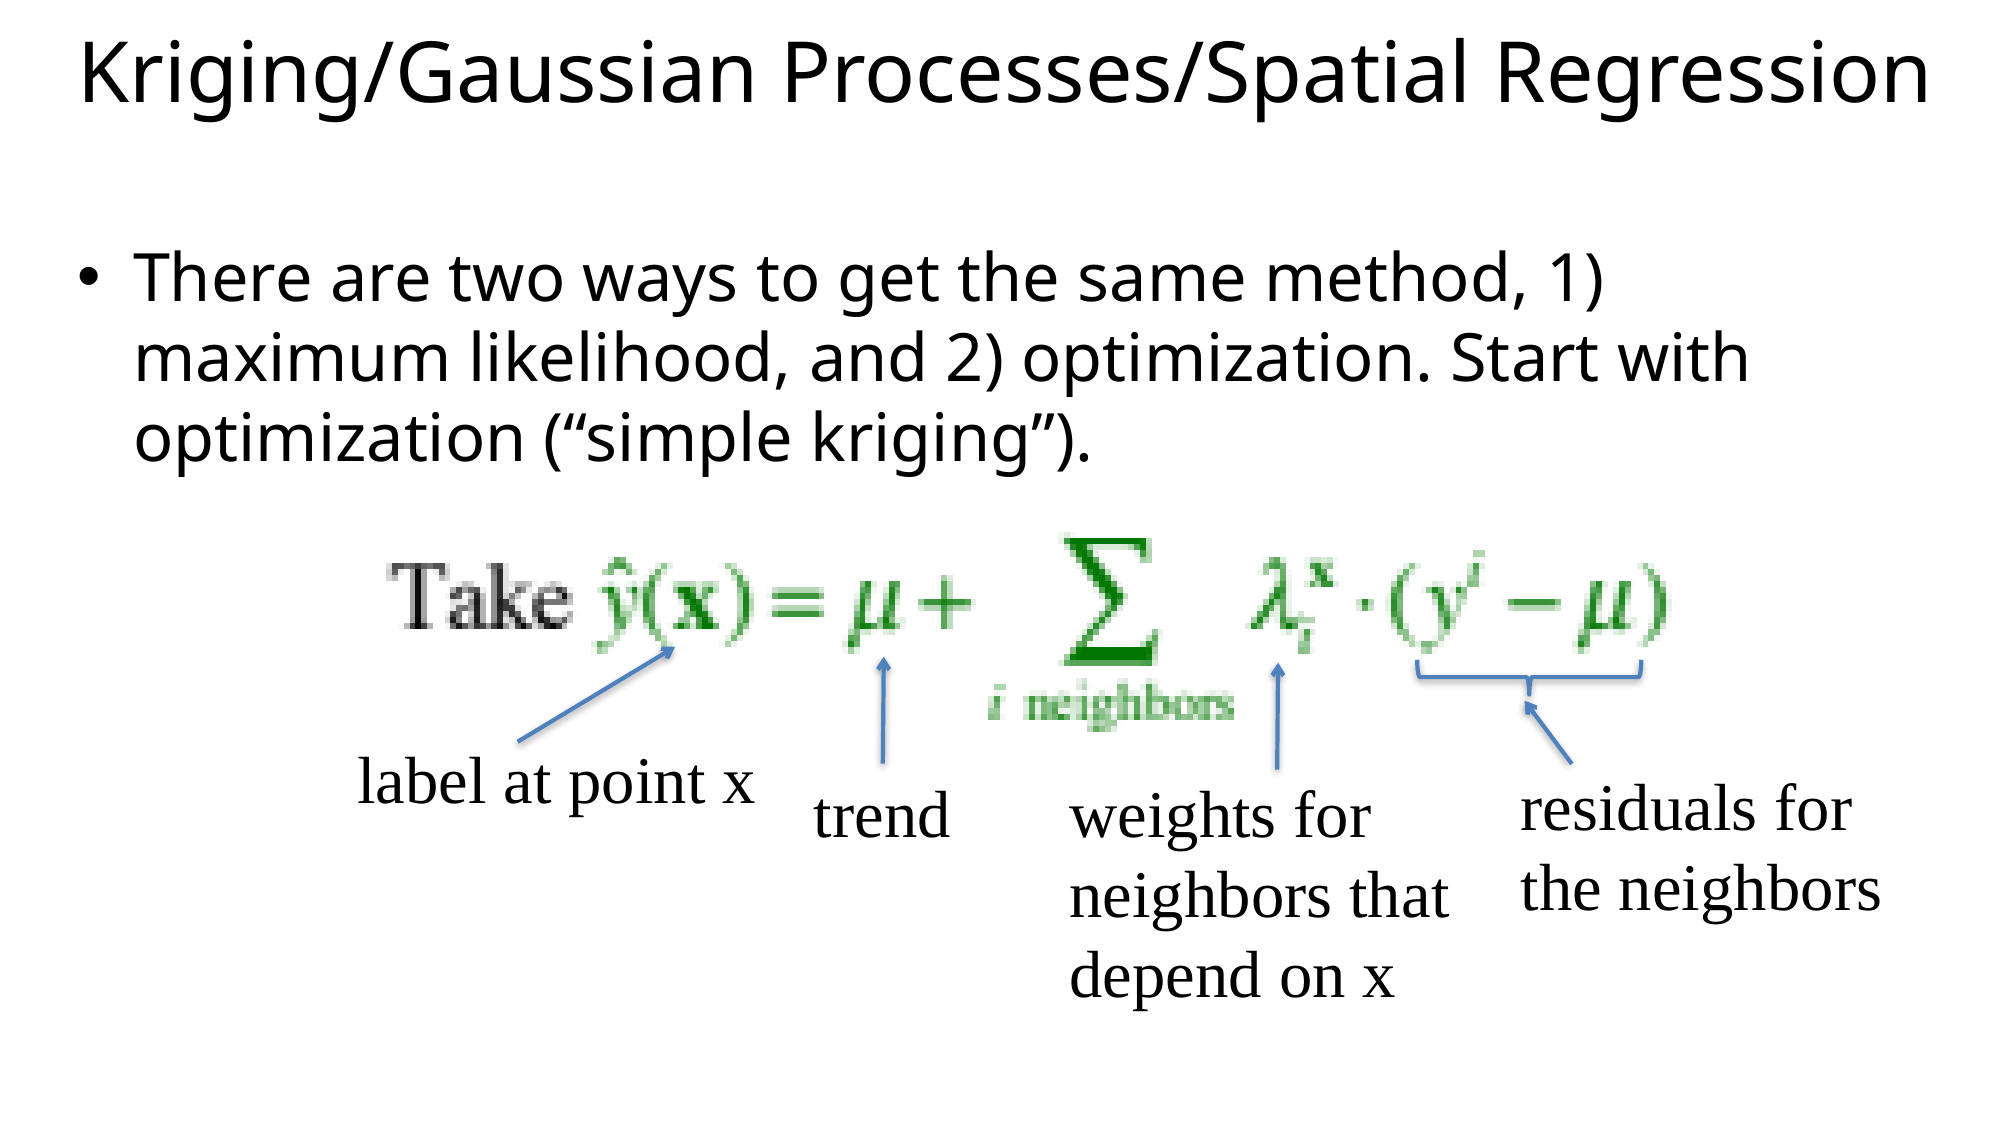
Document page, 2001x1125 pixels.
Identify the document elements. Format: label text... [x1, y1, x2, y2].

text_box trend [799, 763, 967, 859]
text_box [517, 646, 676, 742]
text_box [1524, 700, 1573, 765]
text_box weights for neighbors that depend on x [1054, 763, 1512, 1018]
text_box [62, 227, 1953, 1096]
text_box residuals for the neighbors [1505, 756, 1963, 932]
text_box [375, 460, 1673, 739]
title Kriging/Gaussian Processes/Spatial Regression [62, 29, 1953, 205]
text_box label at point x [342, 729, 772, 824]
